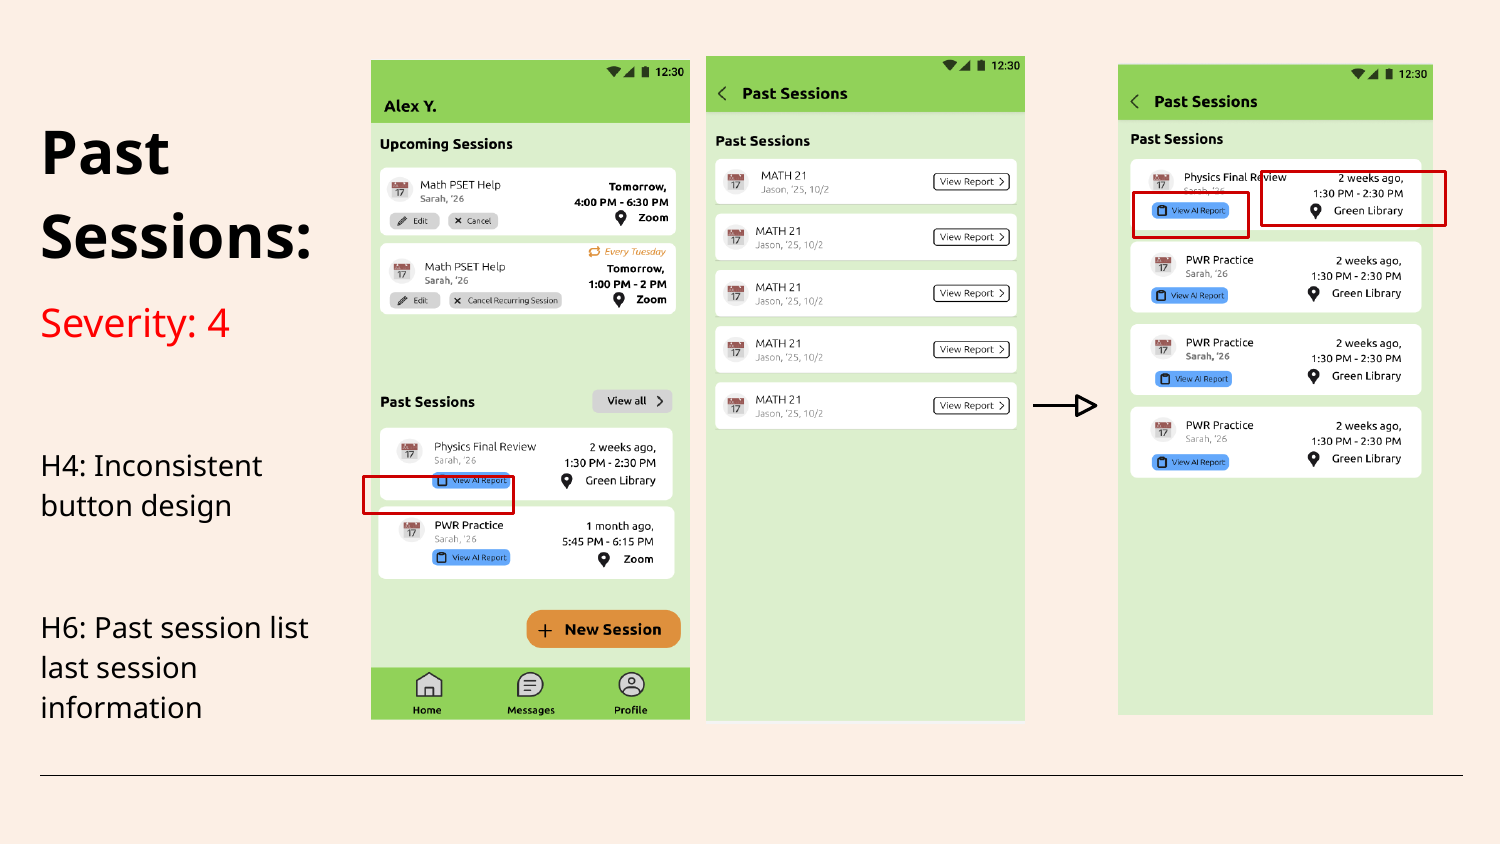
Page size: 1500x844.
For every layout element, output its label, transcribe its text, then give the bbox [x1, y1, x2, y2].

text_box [1032, 395, 1097, 416]
picture [1118, 63, 1433, 716]
title Past Sessions: Severity: 4 H4: Inconsistent button design H6: Past session list last session information [25, 314, 342, 740]
picture [706, 55, 1025, 724]
picture [371, 59, 690, 721]
text_box [1437, 171, 1446, 226]
